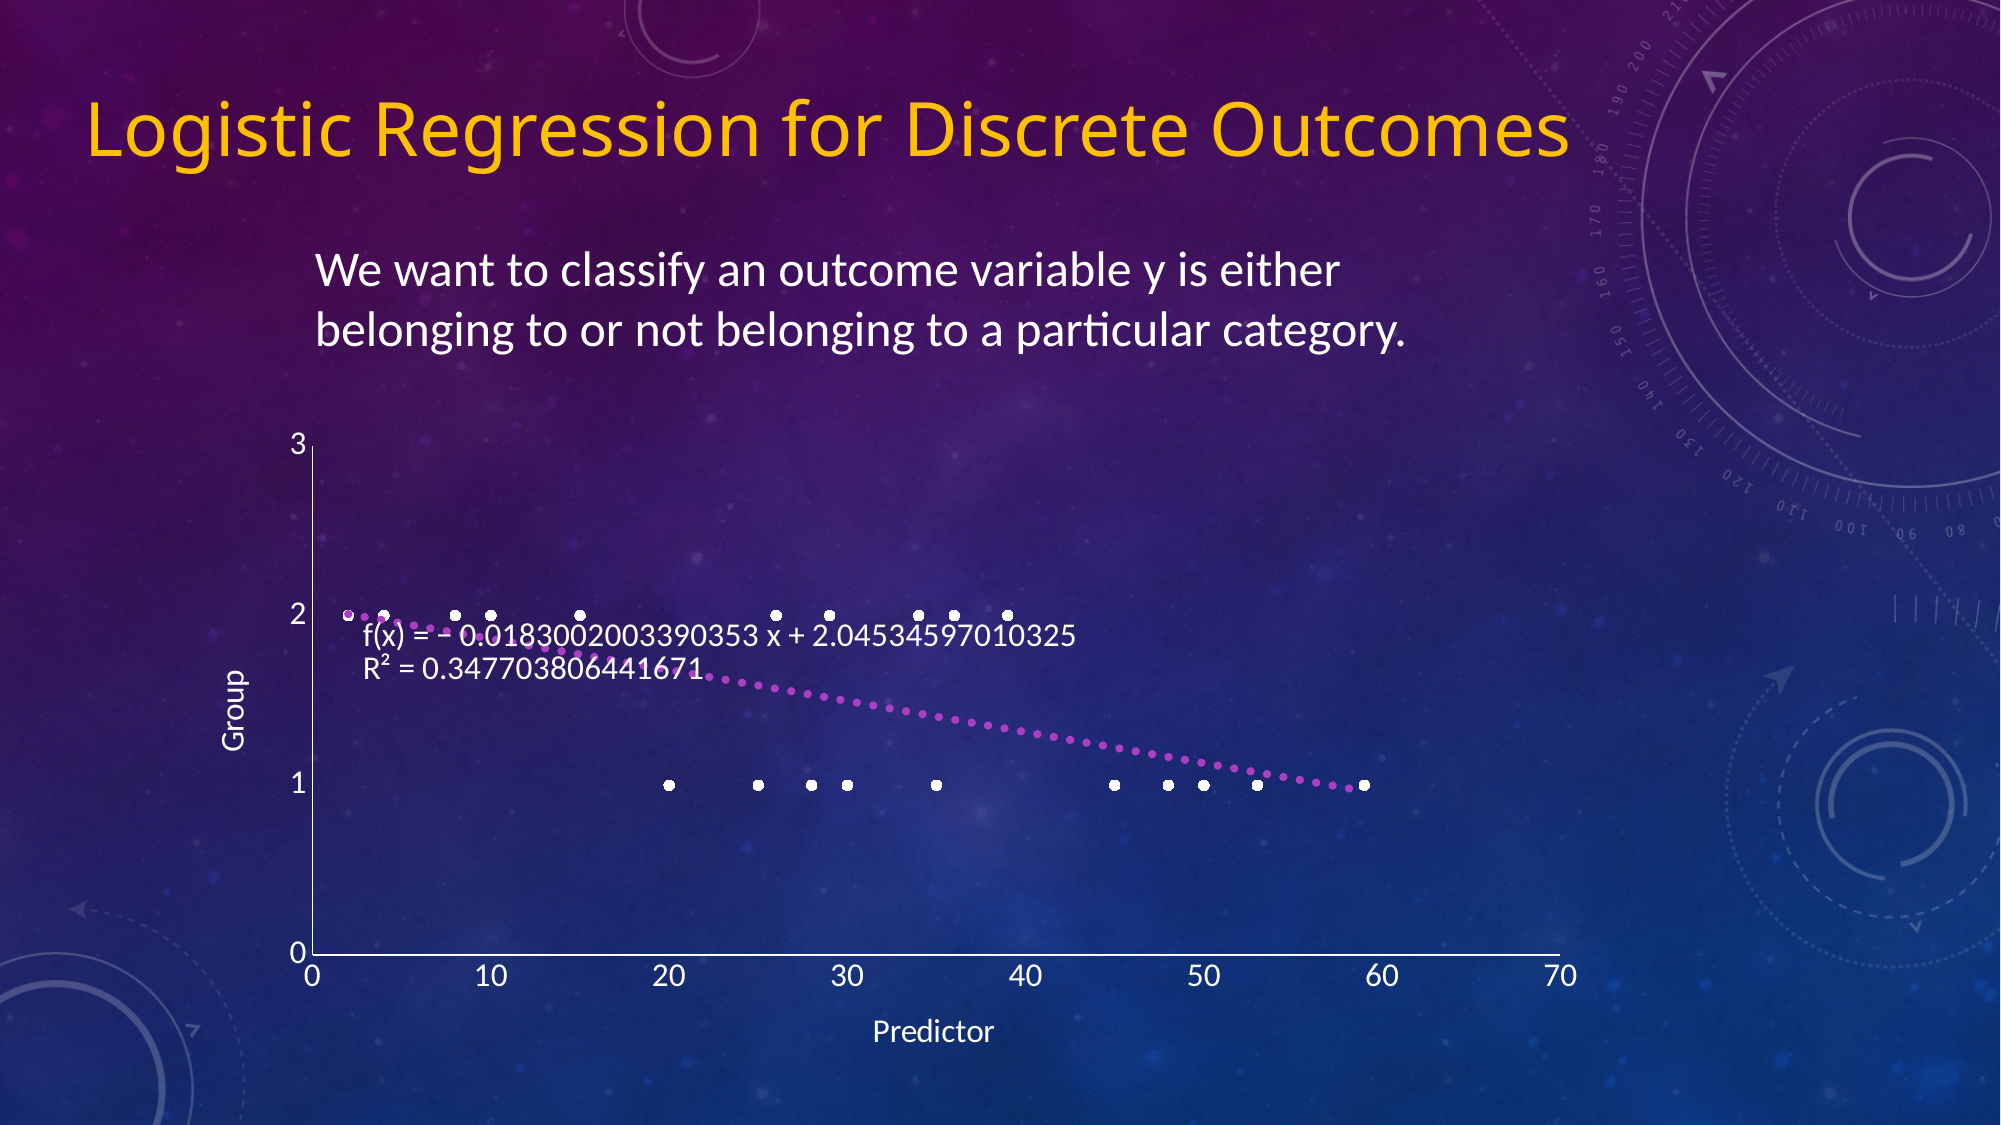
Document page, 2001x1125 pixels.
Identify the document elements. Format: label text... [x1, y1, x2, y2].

chart [205, 410, 1612, 1069]
picture [0, 0, 2001, 1125]
title Logistic Regression for Discrete Outcomes [69, 39, 1732, 214]
text_box We want to classify an outcome variable y is either belonging to or not belonging to a particular category. [300, 229, 1499, 364]
